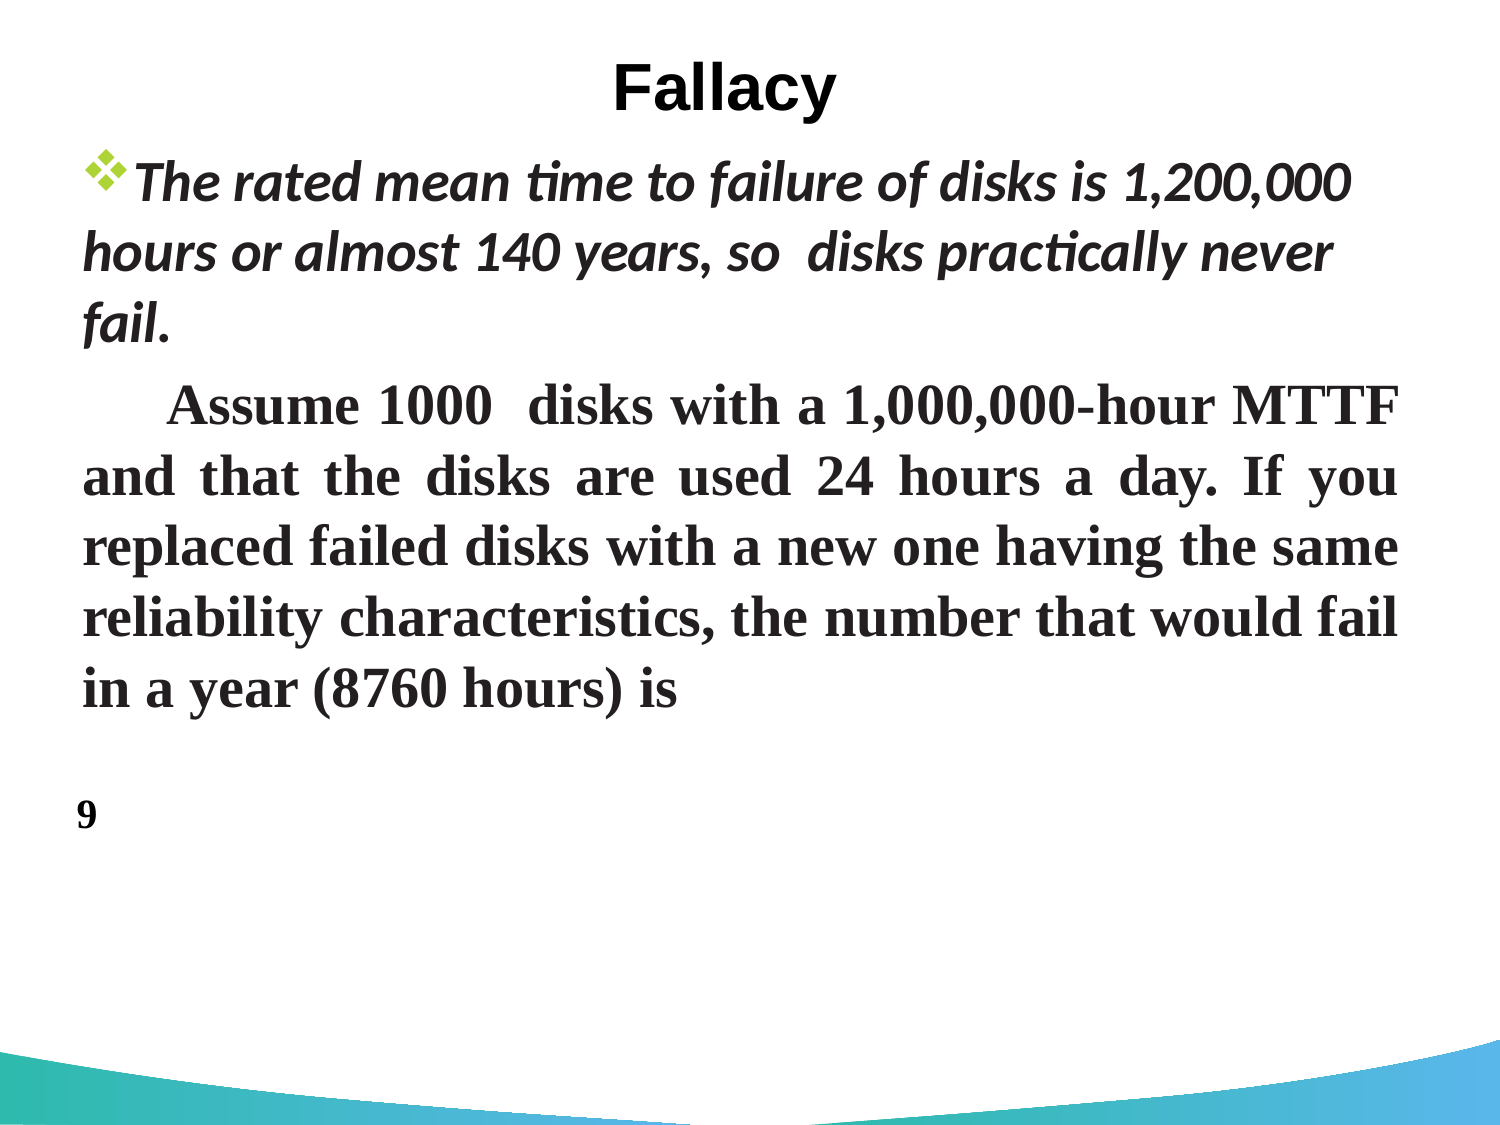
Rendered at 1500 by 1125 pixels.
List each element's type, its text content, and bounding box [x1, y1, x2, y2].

list The rated mean time to failure of disks is 1,200,000 hours or almost 140 years, so disks practically never fail. Assume 1000 disks with a 1,000,000-hour MTTF and that the disks are used 24 hours a day. If you replaced failed disks with a new one having the same reliability characteristics, the number that would fail in a year (8760 hours) is [64, 134, 1415, 740]
title Fallacy [137, 37, 1313, 130]
